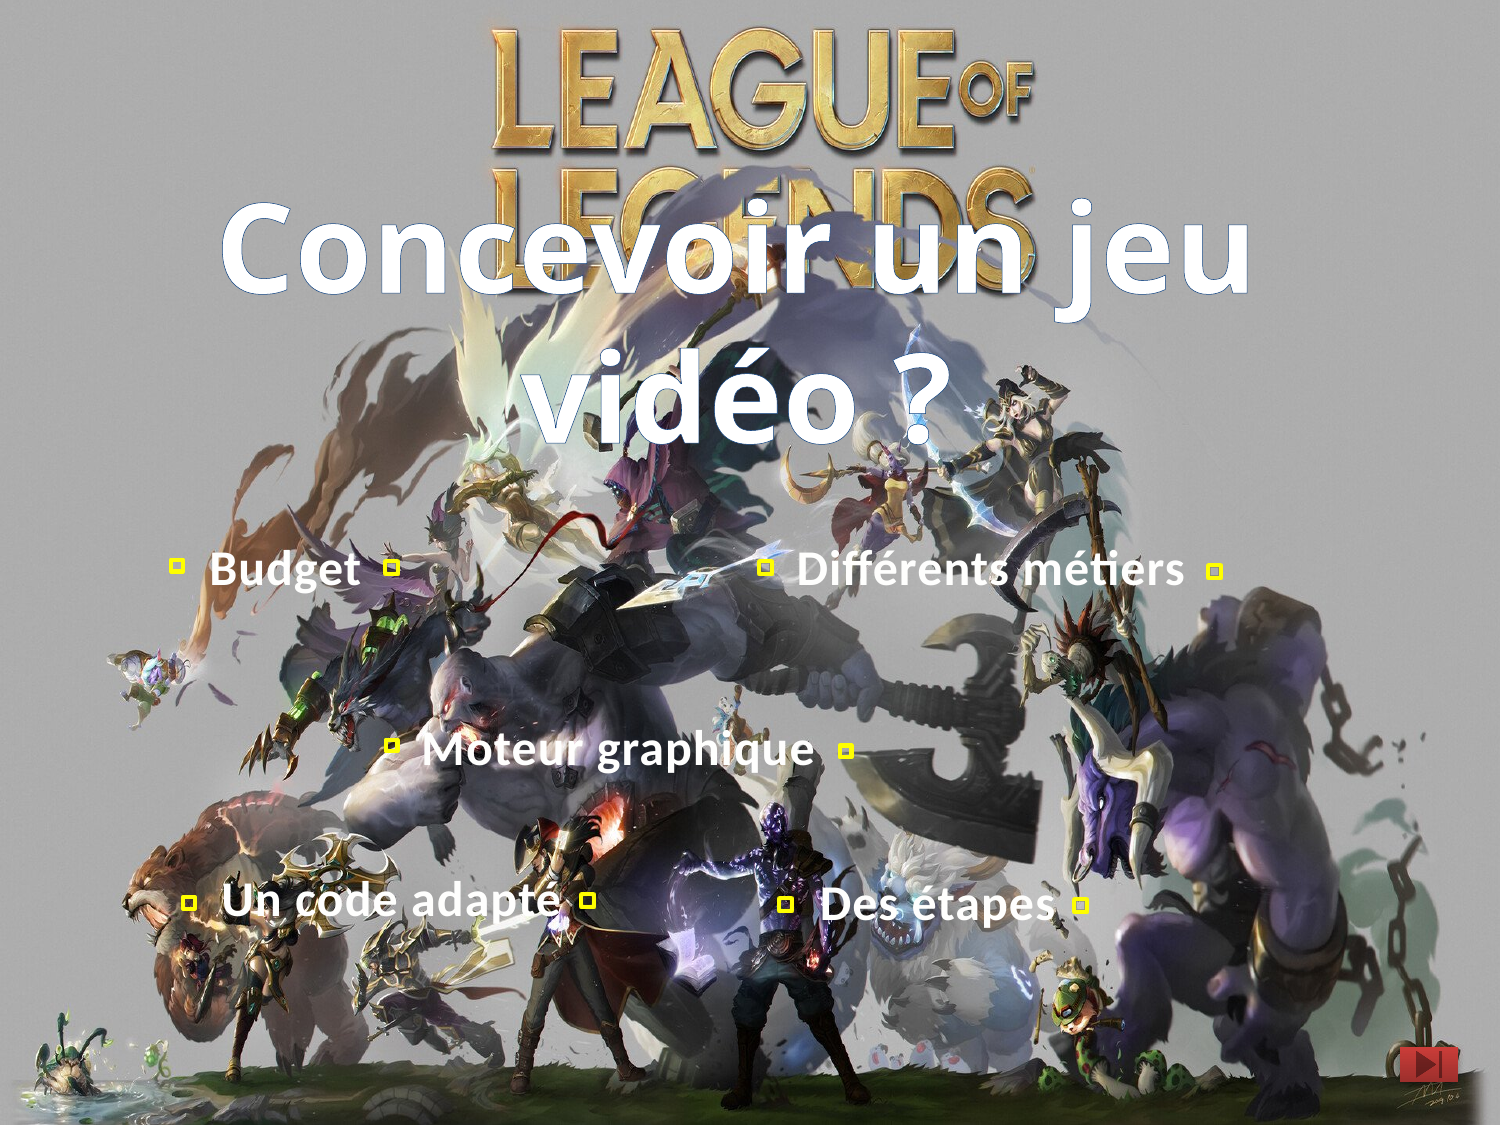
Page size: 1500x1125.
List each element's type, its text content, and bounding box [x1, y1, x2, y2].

text_box Moteur graphique [406, 707, 831, 783]
text_box Différents métiers [781, 527, 1201, 603]
text_box [838, 743, 854, 759]
text_box [1399, 1046, 1459, 1083]
text_box Concevoir un jeu vidéo ? [183, 160, 1290, 476]
text_box [384, 738, 400, 753]
text_box [169, 558, 185, 574]
text_box Un code adapté [206, 859, 577, 934]
text_box Des étapes [804, 862, 1071, 938]
picture [0, 0, 1500, 1125]
text_box Budget [194, 527, 384, 603]
text_box [181, 895, 197, 911]
